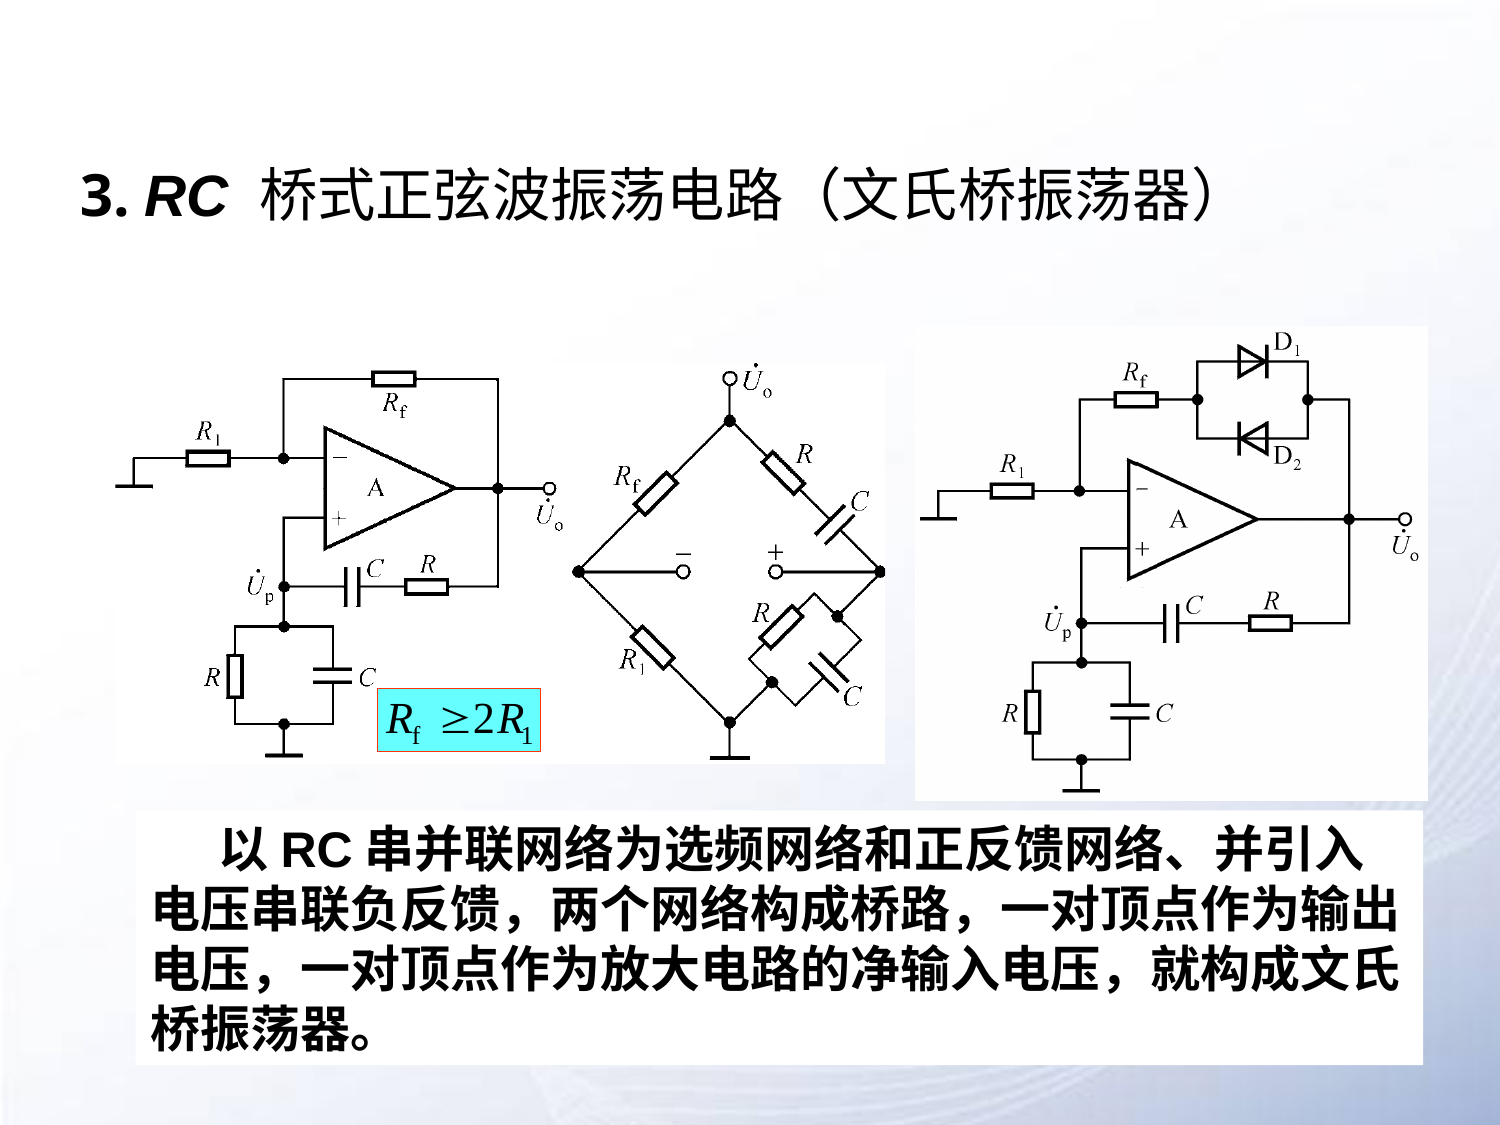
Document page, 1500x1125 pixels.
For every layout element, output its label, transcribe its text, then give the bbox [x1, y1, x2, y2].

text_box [377, 688, 541, 752]
text_box 以RC串并联网络为选频网络和正反馈网络、并引入电压串联负反馈，两个网络构成桥路，一对顶点作为输出电压，一对顶点作为放大电路的净输入电压，就构成文氏桥振荡器。 [135, 810, 1424, 1066]
picture [0, 0, 1500, 1125]
title 3. RC 桥式正弦波振荡电路（文氏桥振荡器） [64, 148, 1316, 237]
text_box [915, 326, 1428, 802]
